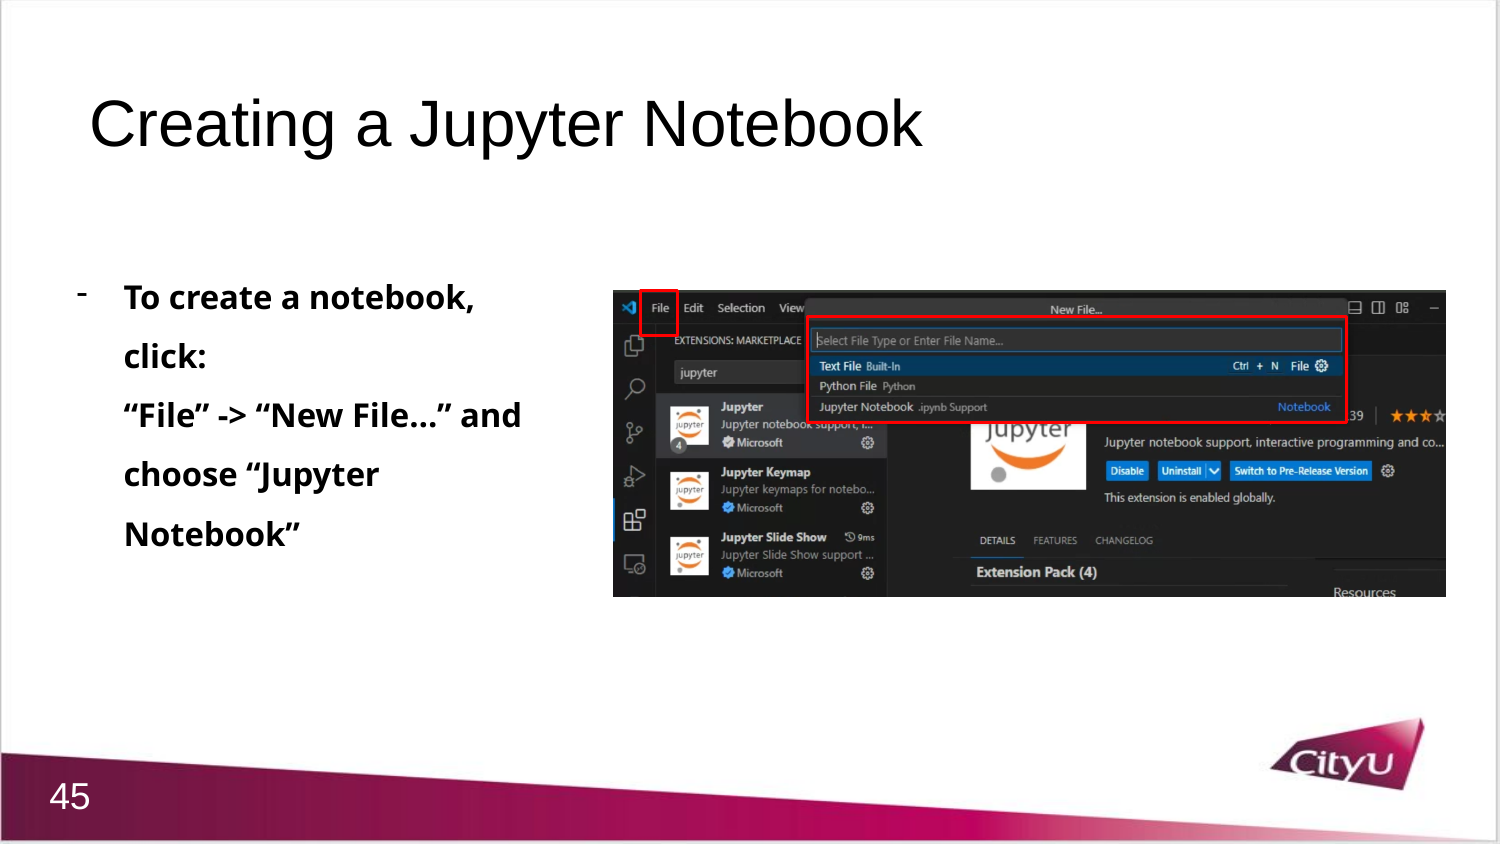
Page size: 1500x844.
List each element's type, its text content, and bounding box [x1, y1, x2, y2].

text_box 45 [15, 762, 106, 827]
picture [0, 0, 1500, 844]
text_box To create a notebook, click: “File” -> “New File…” and choose “Jupyter Notebook” [46, 246, 573, 696]
slide_number 45 [1402, 732, 1493, 798]
title Creating a Jupyter Notebook [74, 65, 1446, 160]
